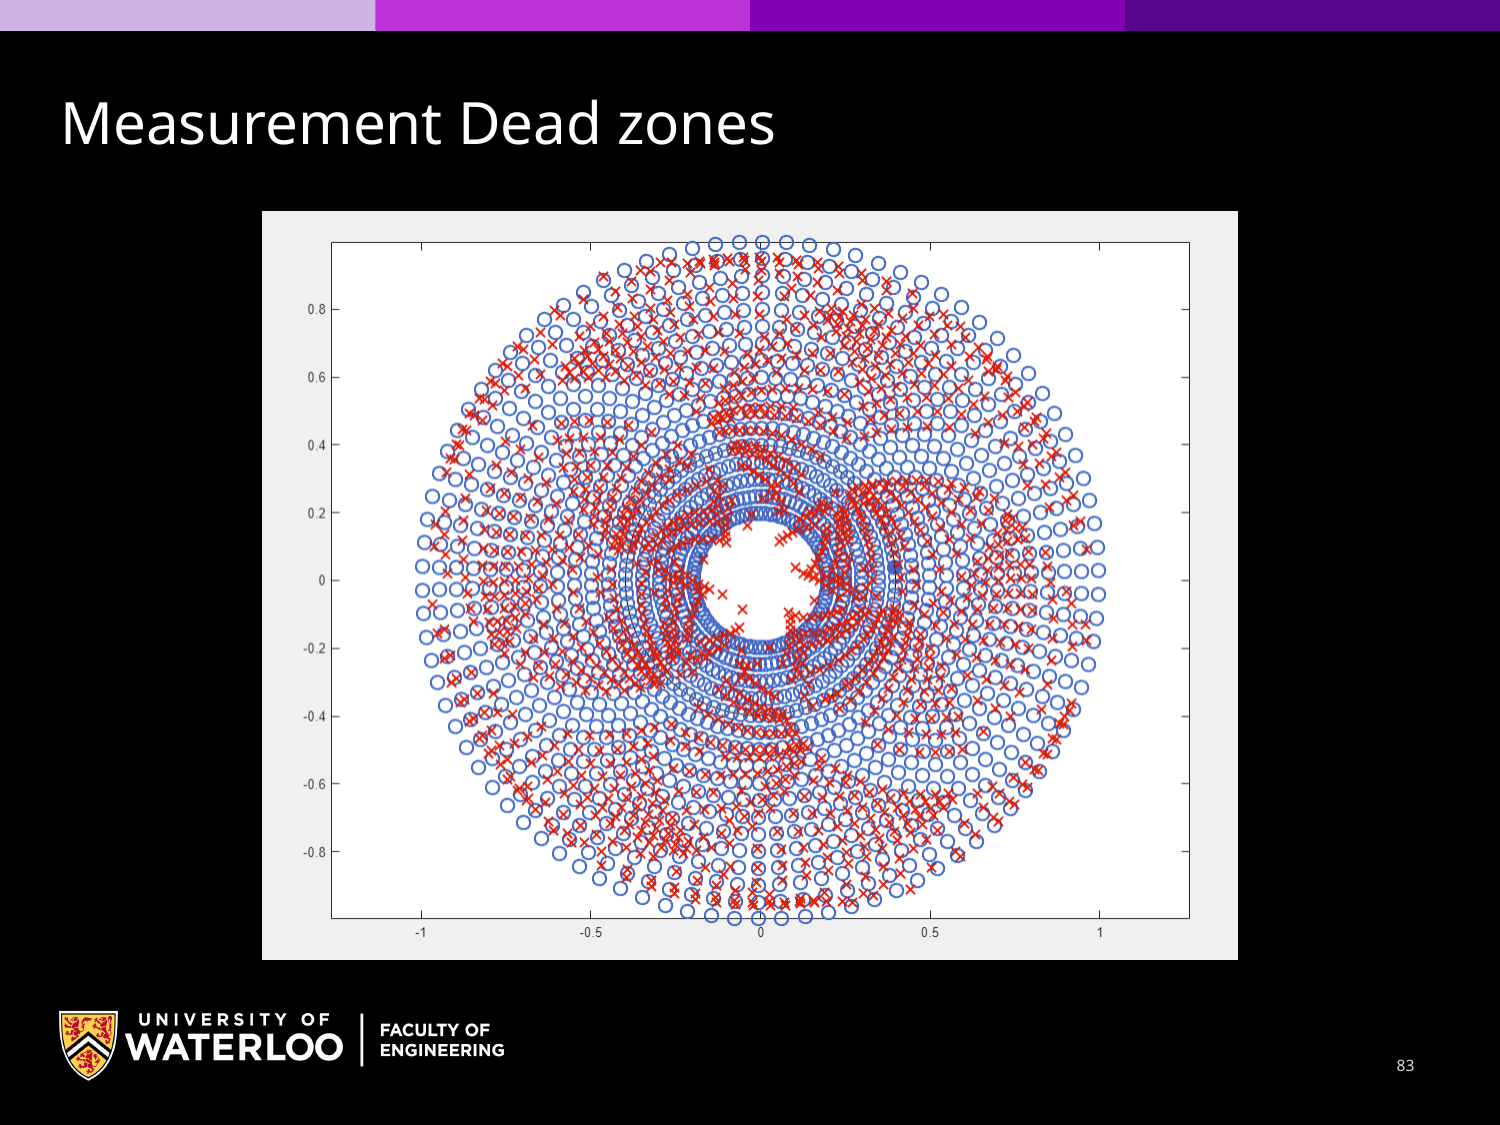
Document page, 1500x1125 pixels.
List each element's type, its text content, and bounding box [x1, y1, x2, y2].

text_box Measurement Dead zones [45, 78, 884, 164]
slide_number 83 [1371, 1046, 1440, 1088]
picture [0, 966, 563, 1125]
picture [262, 211, 1238, 960]
